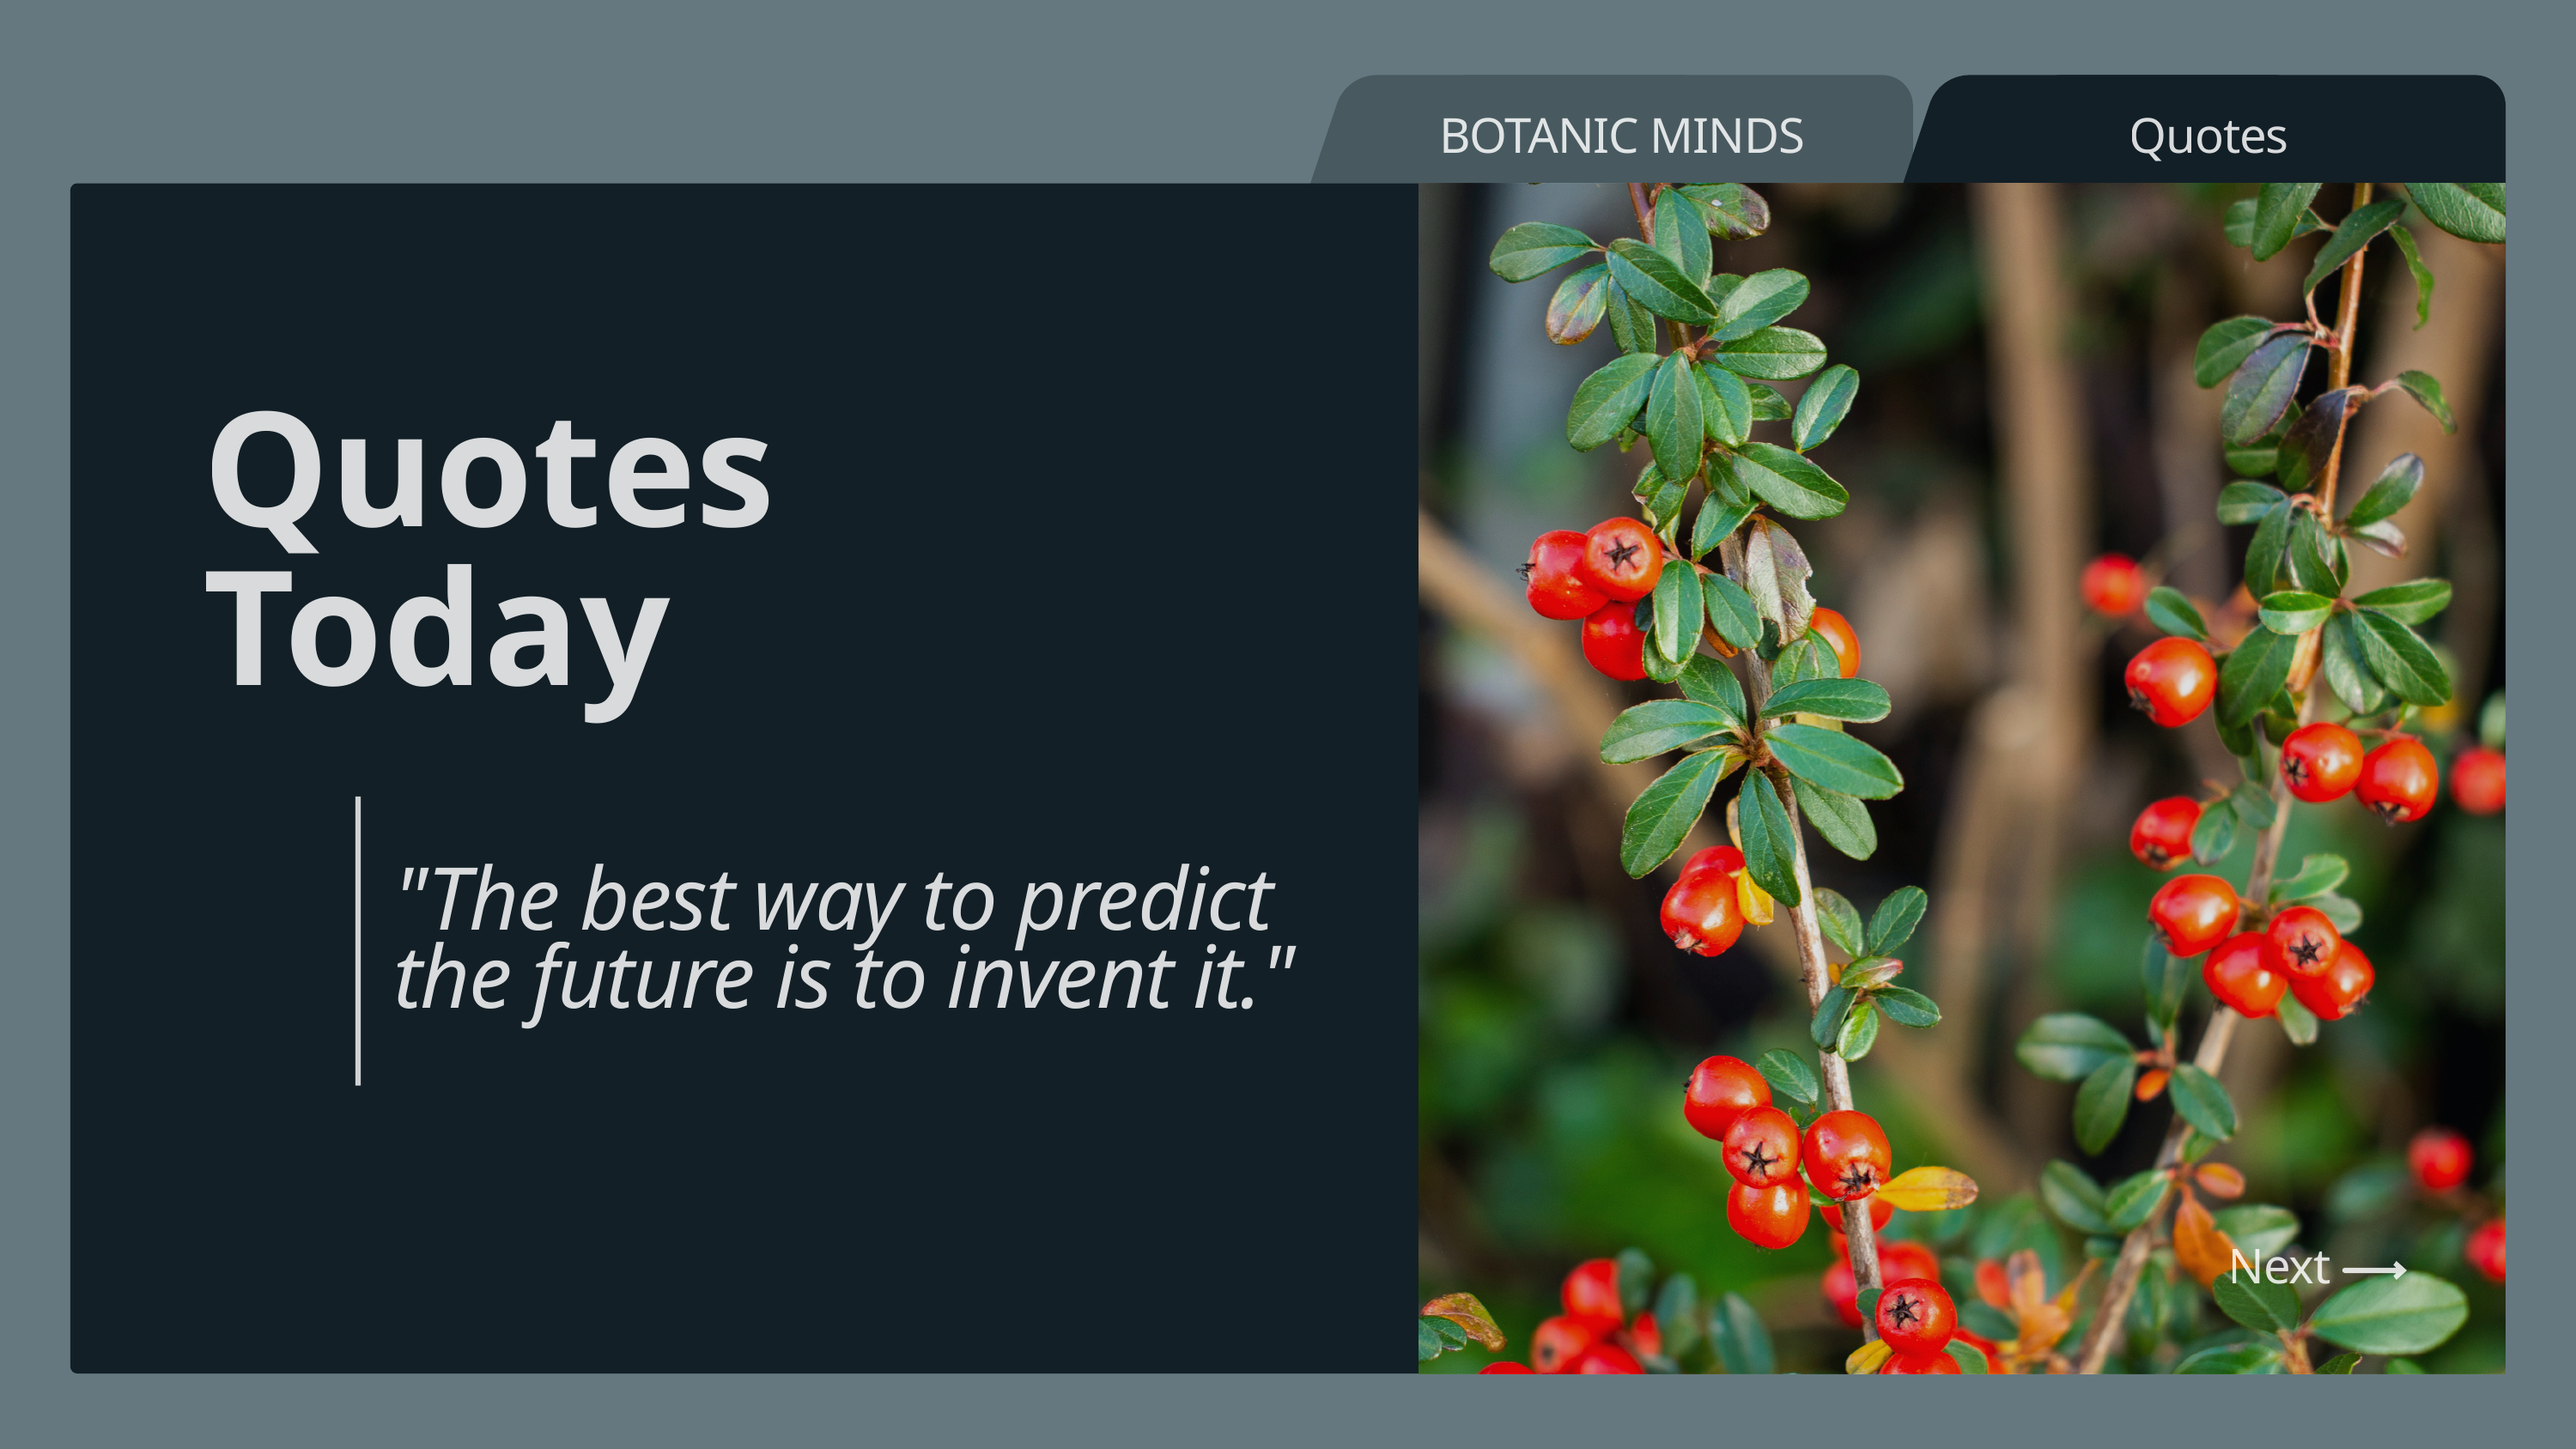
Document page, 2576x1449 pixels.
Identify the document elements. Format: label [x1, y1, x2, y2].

text_box [1830, 75, 2506, 183]
text_box [1237, 75, 1830, 183]
text_box [70, 183, 1419, 1374]
text_box [1419, 183, 2506, 1374]
